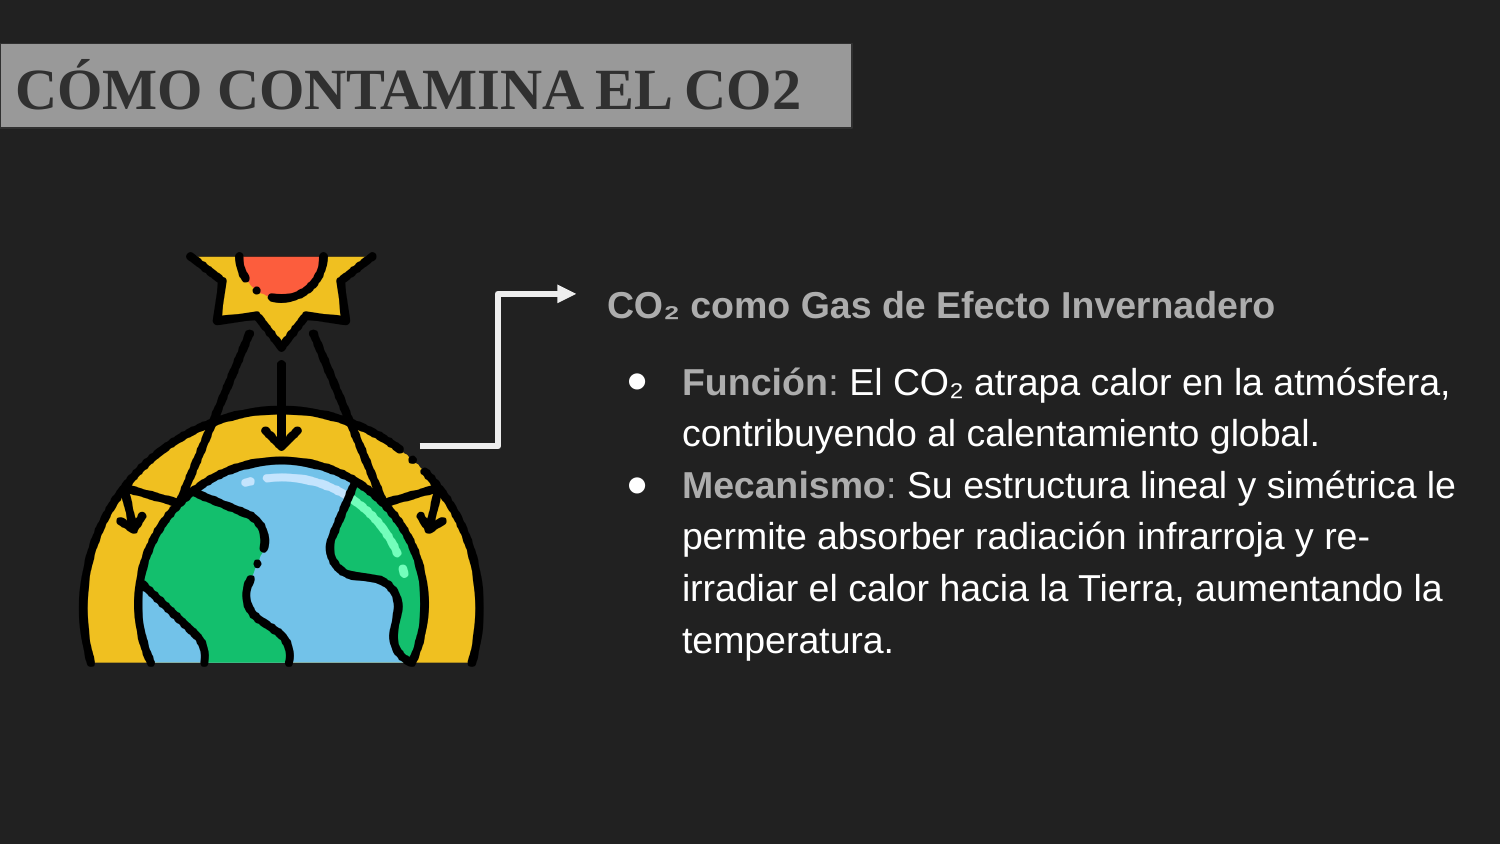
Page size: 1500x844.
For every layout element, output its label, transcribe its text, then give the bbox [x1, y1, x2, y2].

text_box CO₂ como Gas de Efecto Invernadero Función: El CO₂ atrapa calor en la atmósfera, contribuyendo al calentamiento global. Mecanismo: Su estructura lineal y simétrica le permite absorber radiación infrarroja y re-irradiar el calor hacia la Tierra, aumentando la temperatura. [592, 258, 1475, 677]
picture [63, 251, 494, 682]
text_box CÓMO CONTAMINA EL CO2 [0, 43, 853, 128]
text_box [419, 293, 577, 447]
